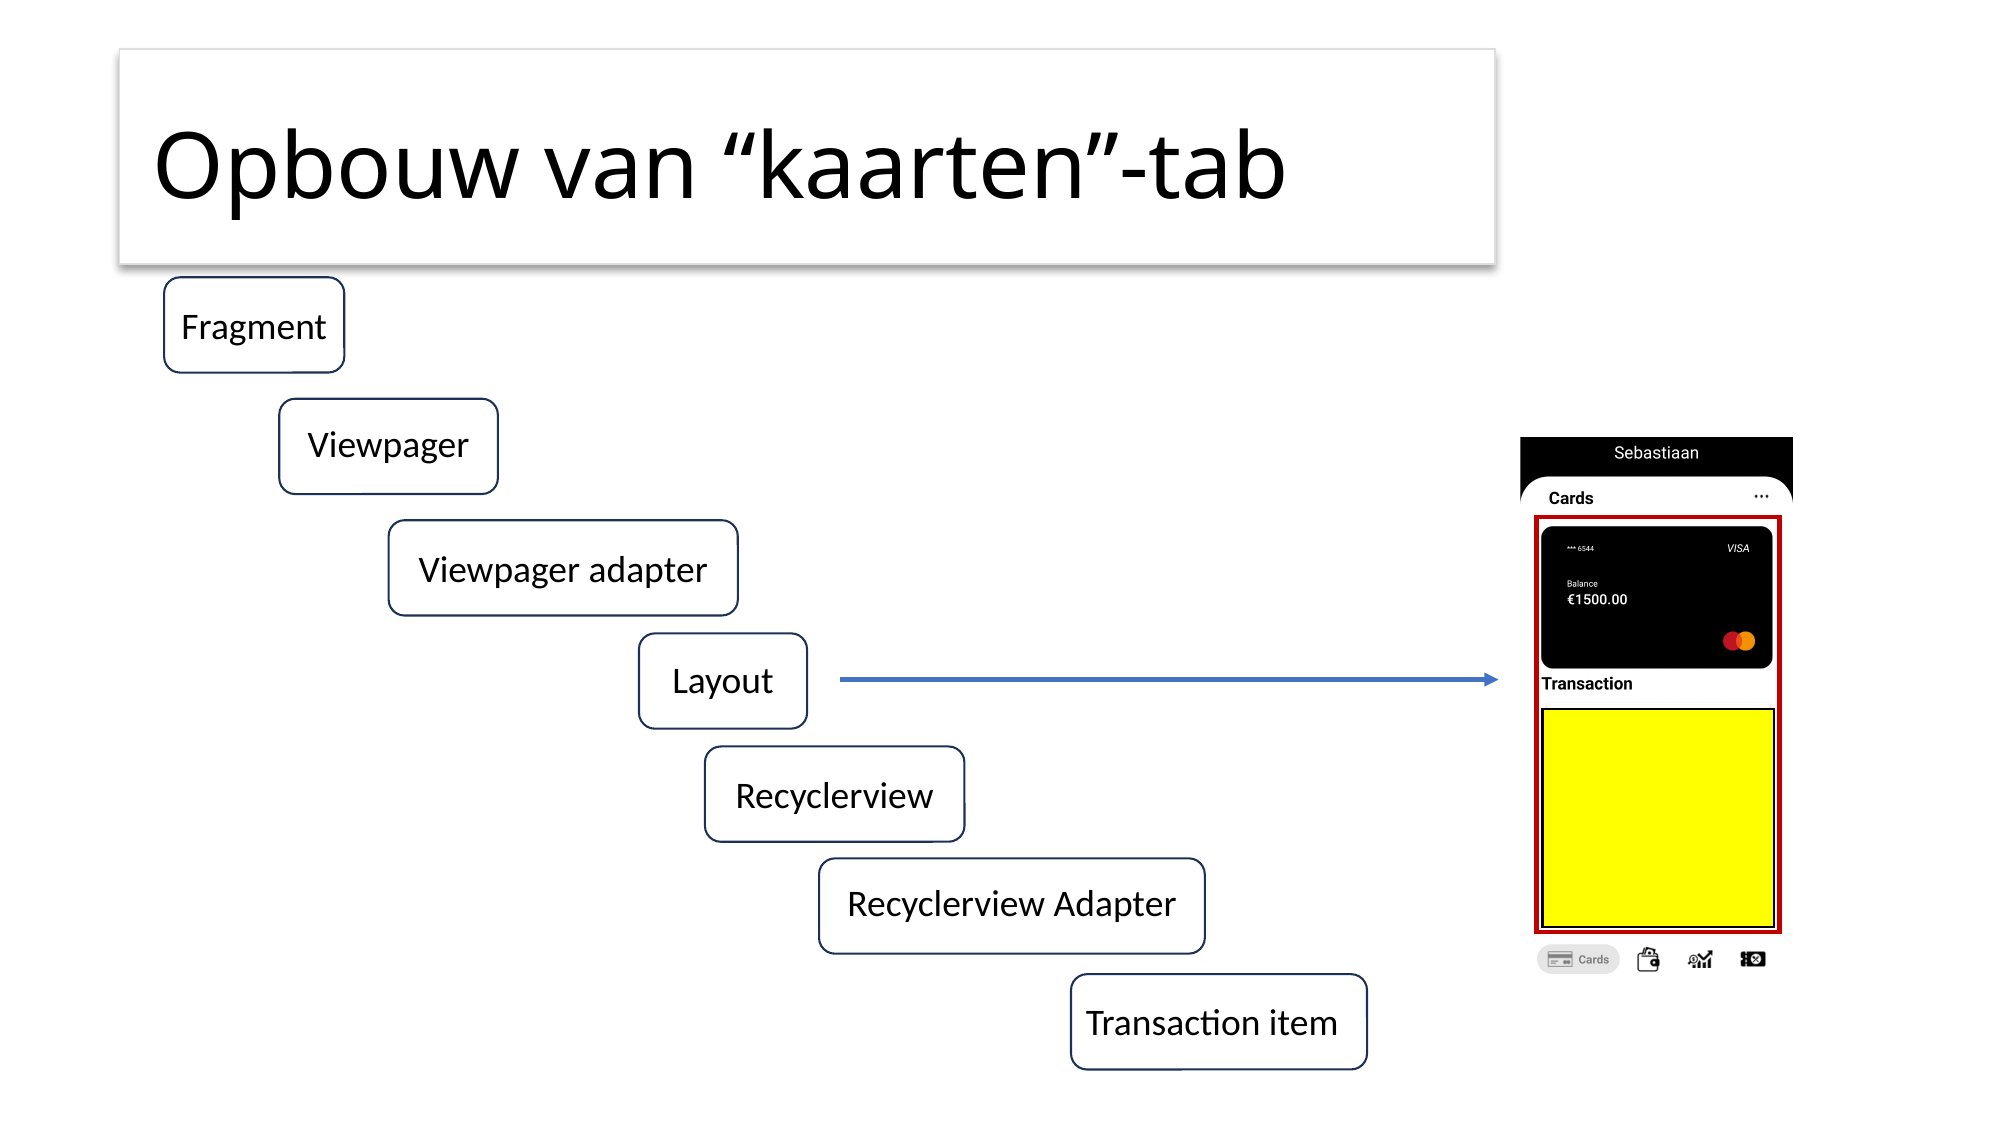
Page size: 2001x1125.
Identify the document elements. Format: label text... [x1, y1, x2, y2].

title Opbouw van “kaarten”-tab [137, 59, 1863, 278]
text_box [638, 633, 808, 729]
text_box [1070, 974, 1368, 1070]
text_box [819, 858, 1205, 954]
text_box [118, 48, 1496, 265]
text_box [164, 277, 345, 373]
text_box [279, 398, 498, 495]
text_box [704, 746, 965, 842]
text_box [388, 520, 738, 616]
picture [1520, 437, 1793, 981]
